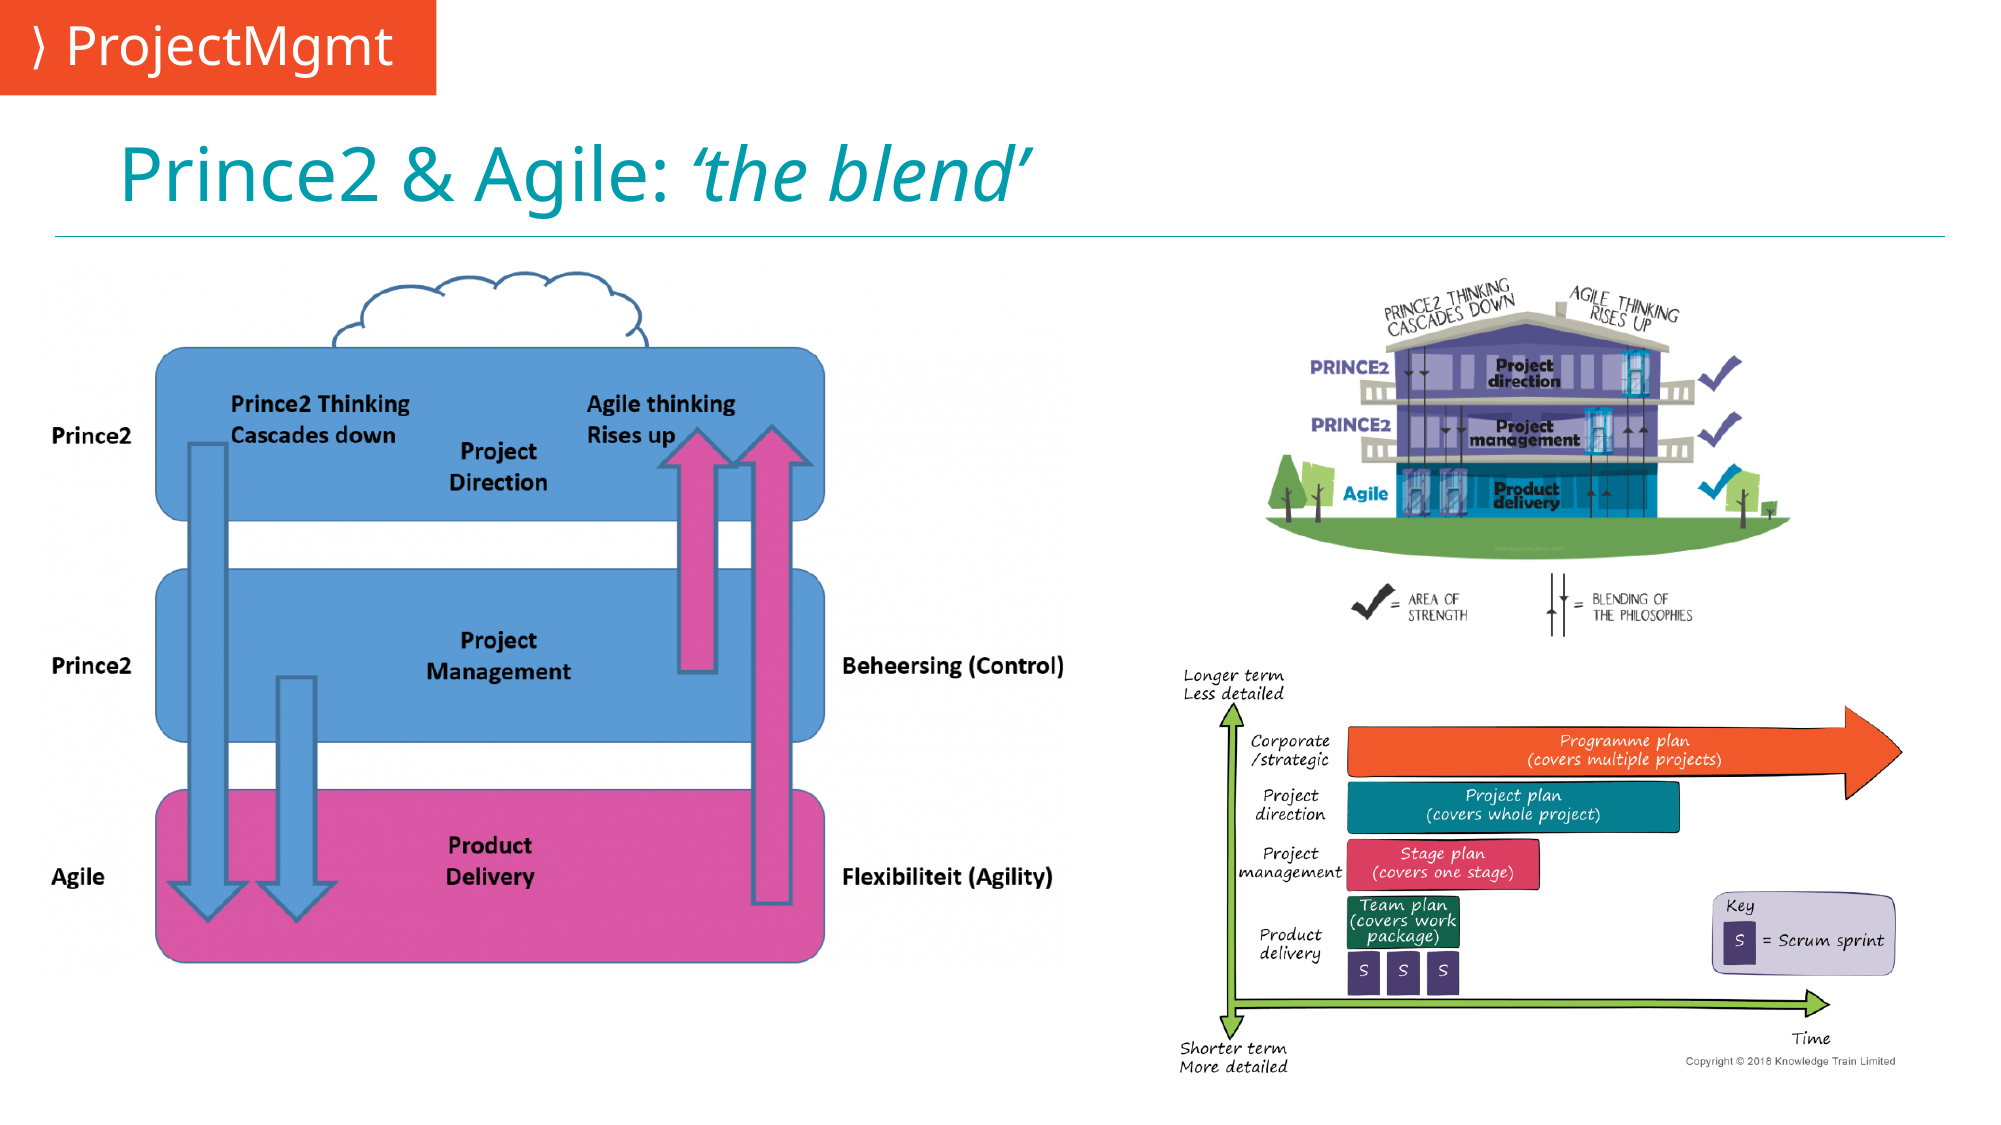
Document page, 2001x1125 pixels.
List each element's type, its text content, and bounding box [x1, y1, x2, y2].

picture [1174, 663, 1910, 1078]
picture [1258, 258, 1802, 644]
picture [40, 258, 1071, 976]
list ProjectMgmt [0, 0, 437, 96]
title Prince2 & Agile: ‘the blend’ [0, 93, 2000, 236]
